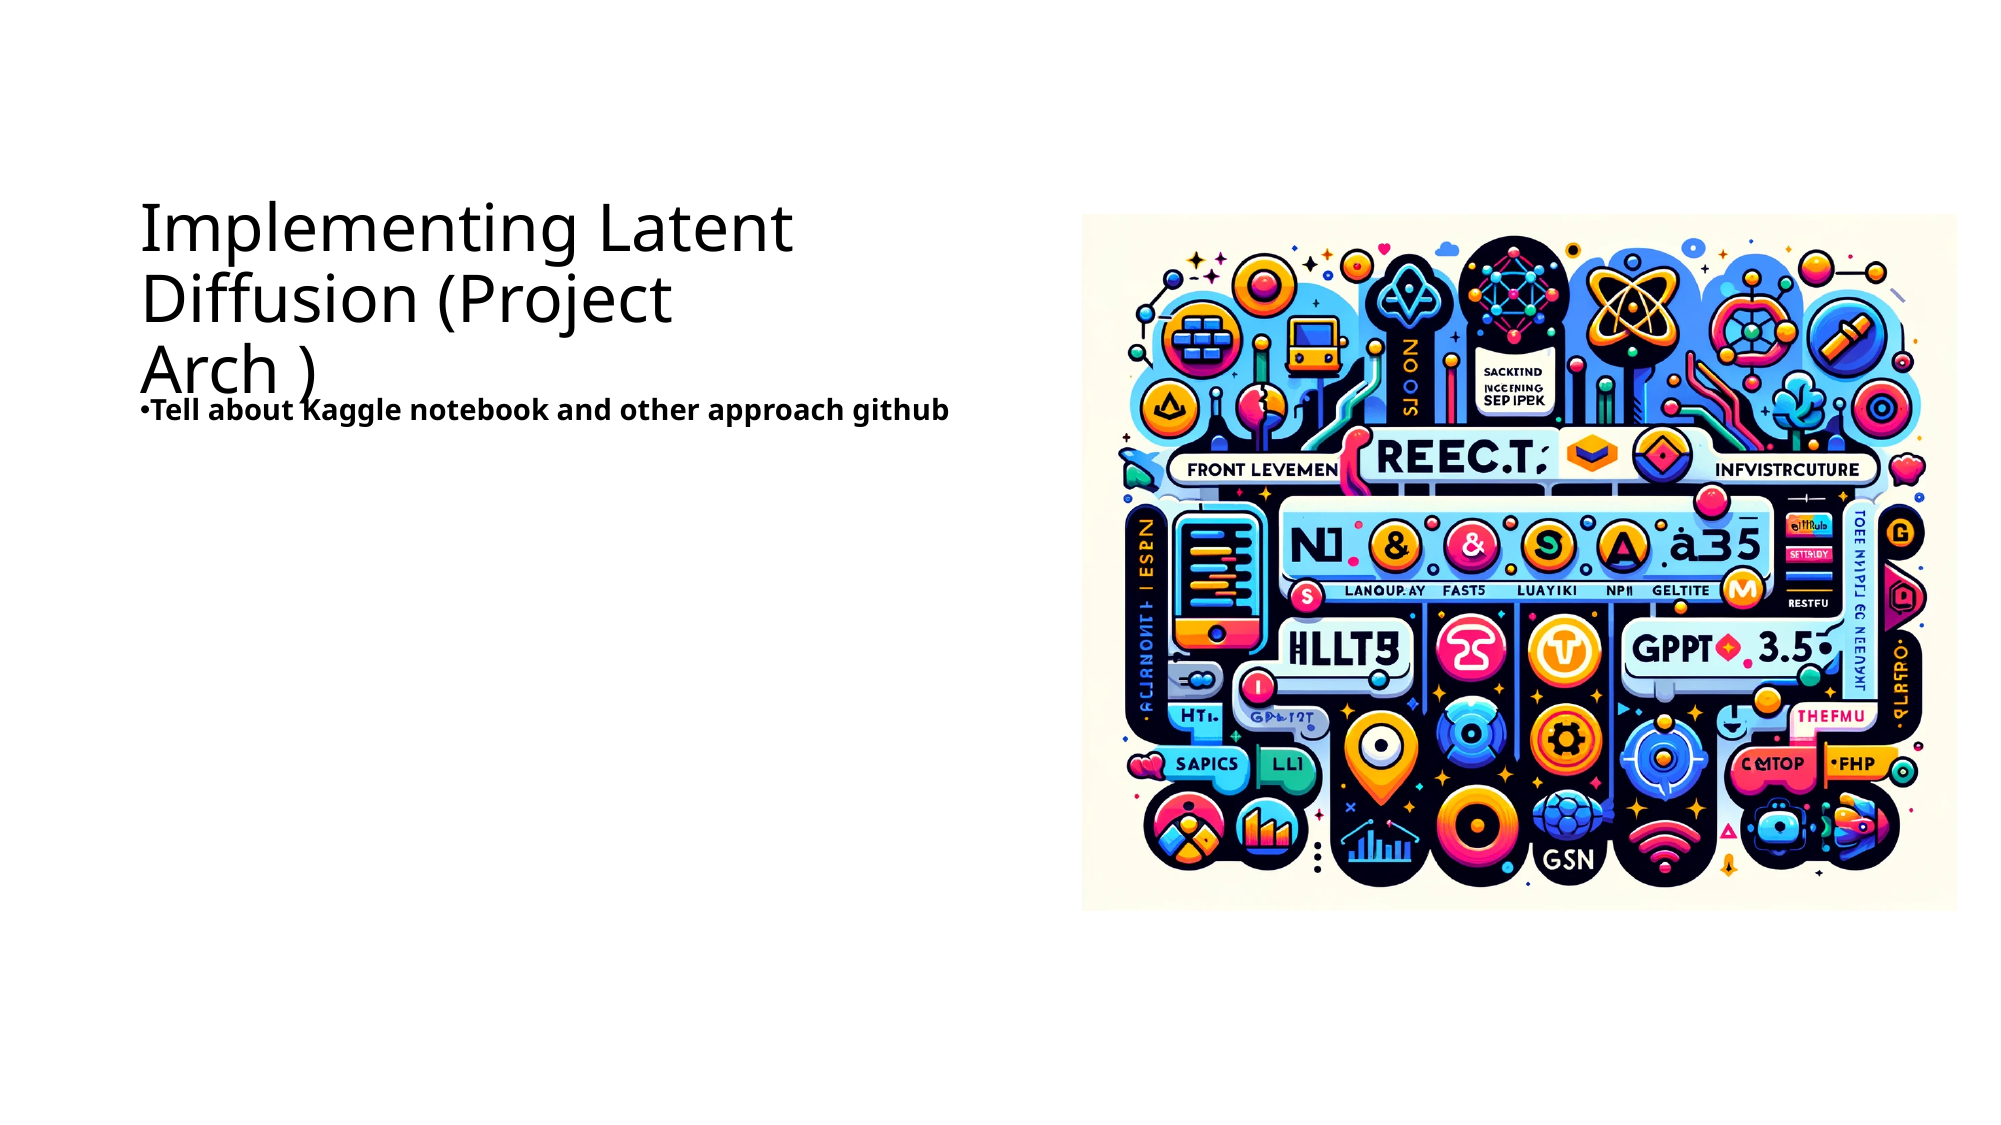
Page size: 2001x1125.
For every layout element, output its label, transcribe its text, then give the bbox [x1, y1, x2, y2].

picture [1082, 214, 1958, 911]
title Implementing Latent Diffusion (Project Arch ) [124, 186, 871, 295]
text_box Tell about Kaggle notebook and other approach github [124, 295, 1083, 1085]
